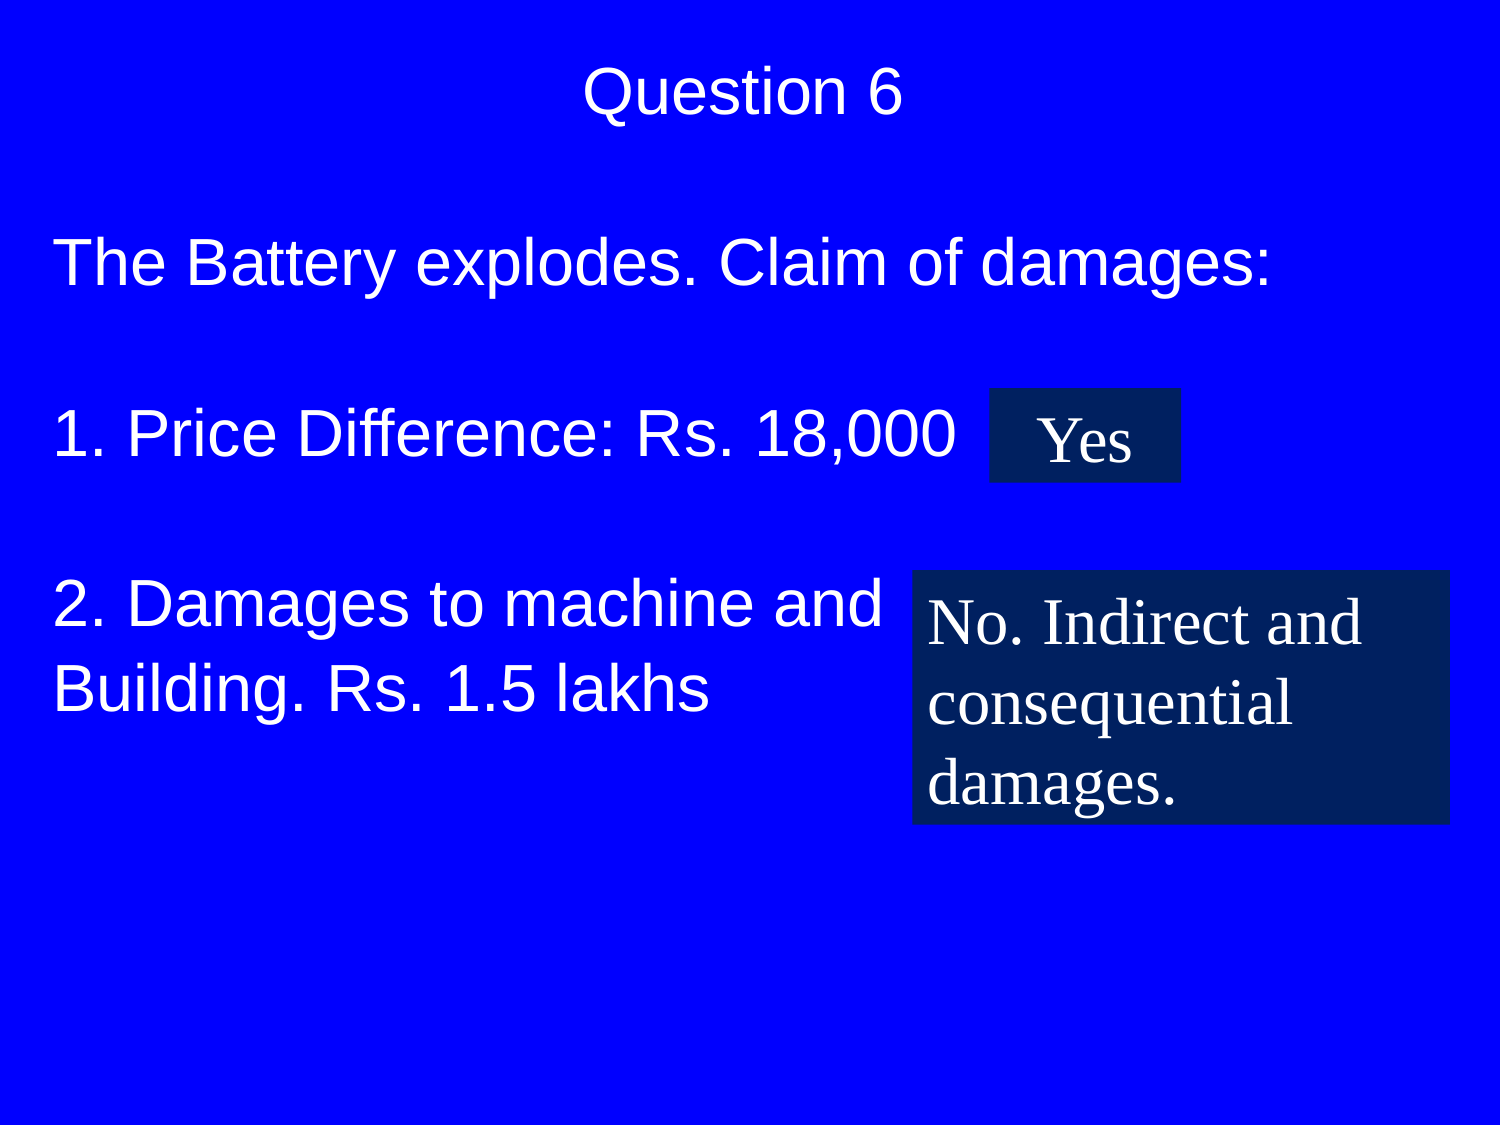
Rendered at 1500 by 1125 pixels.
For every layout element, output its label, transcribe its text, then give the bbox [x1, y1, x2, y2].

text_box No. Indirect and consequential damages. [912, 570, 1450, 825]
text_box Yes [989, 388, 1182, 483]
subtitle Question 6 The Battery explodes. Claim of damages: 1. Price Difference: Rs. 18,000 2. Damages to machine and Building. Rs. 1.5 lakhs [37, 50, 1450, 1088]
